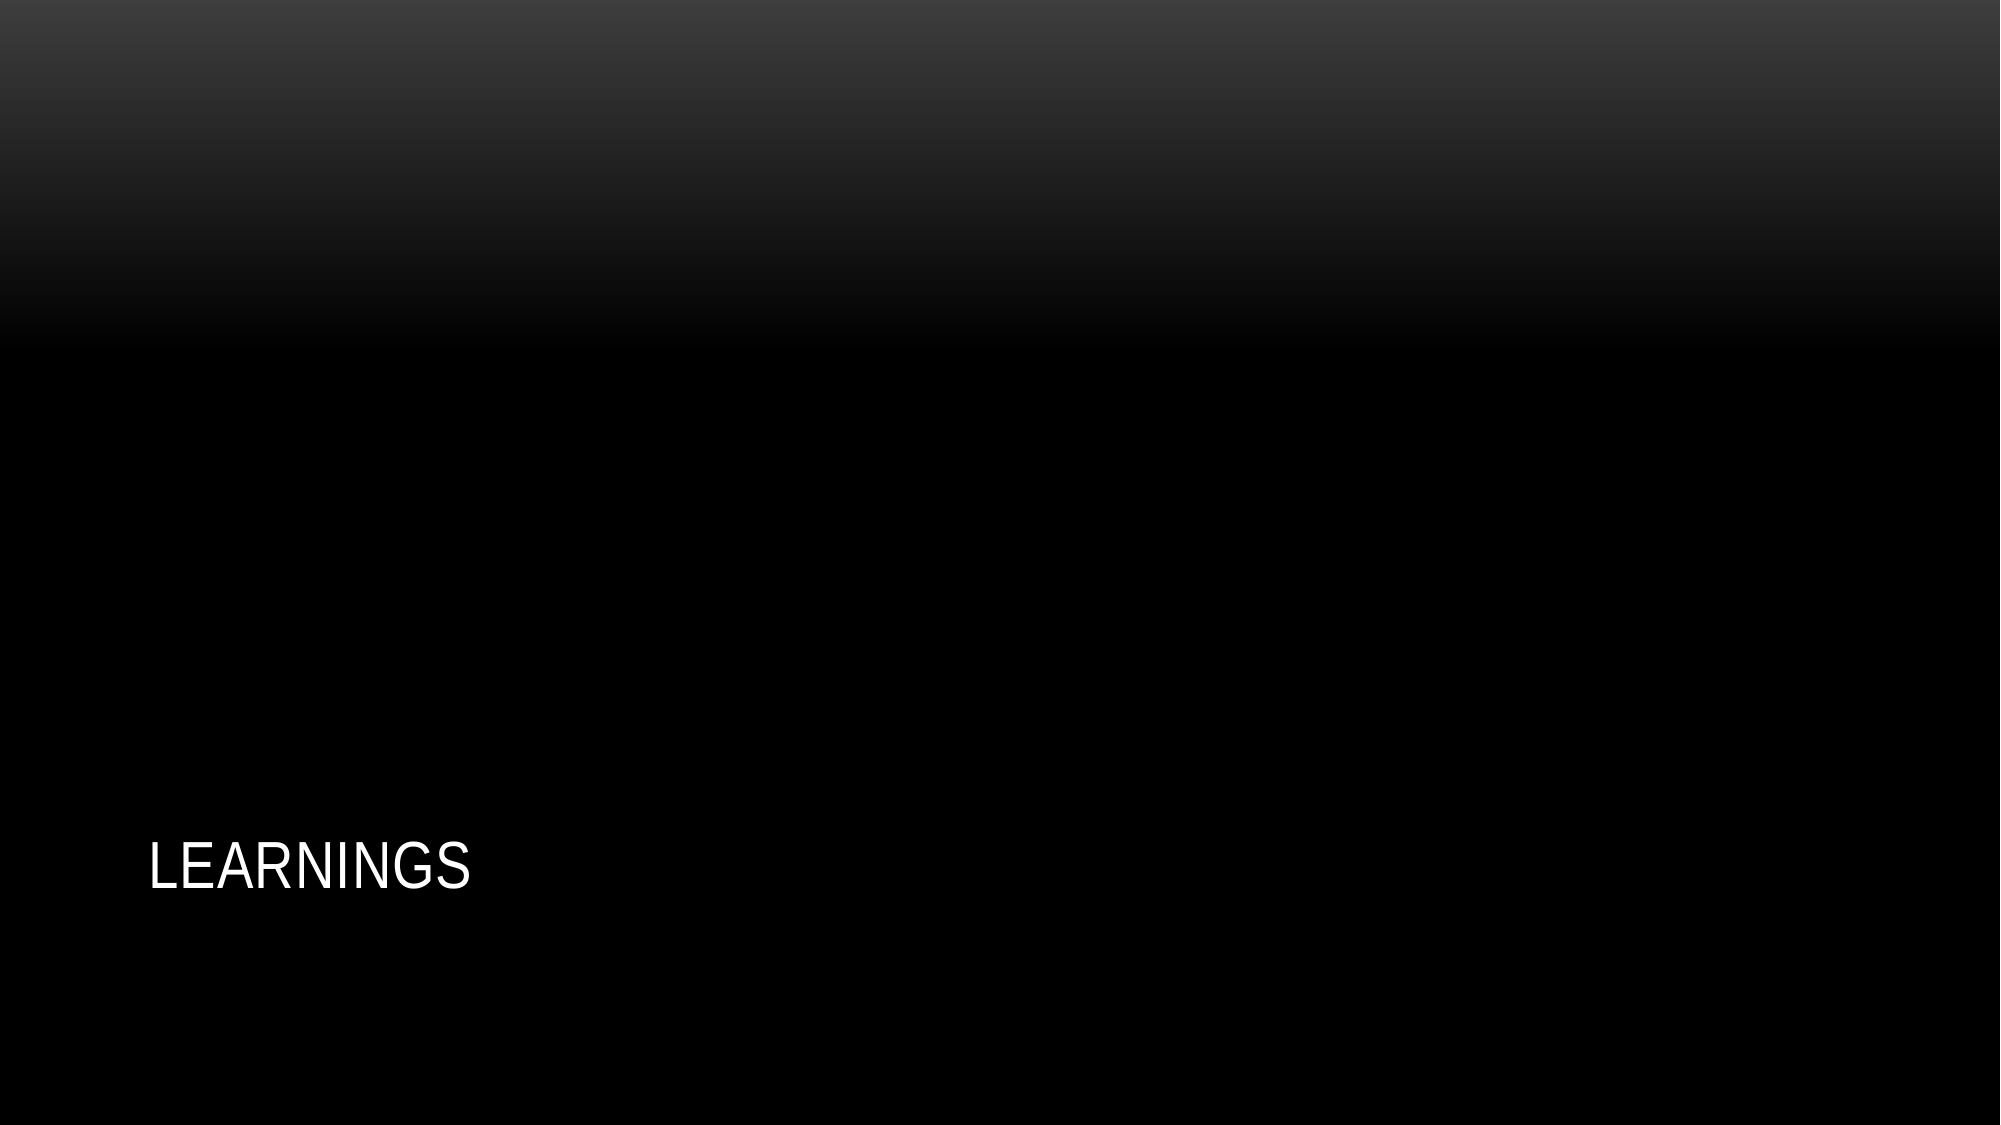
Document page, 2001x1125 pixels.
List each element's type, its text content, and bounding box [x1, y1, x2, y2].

title LEARNINGS [133, 814, 1858, 1038]
